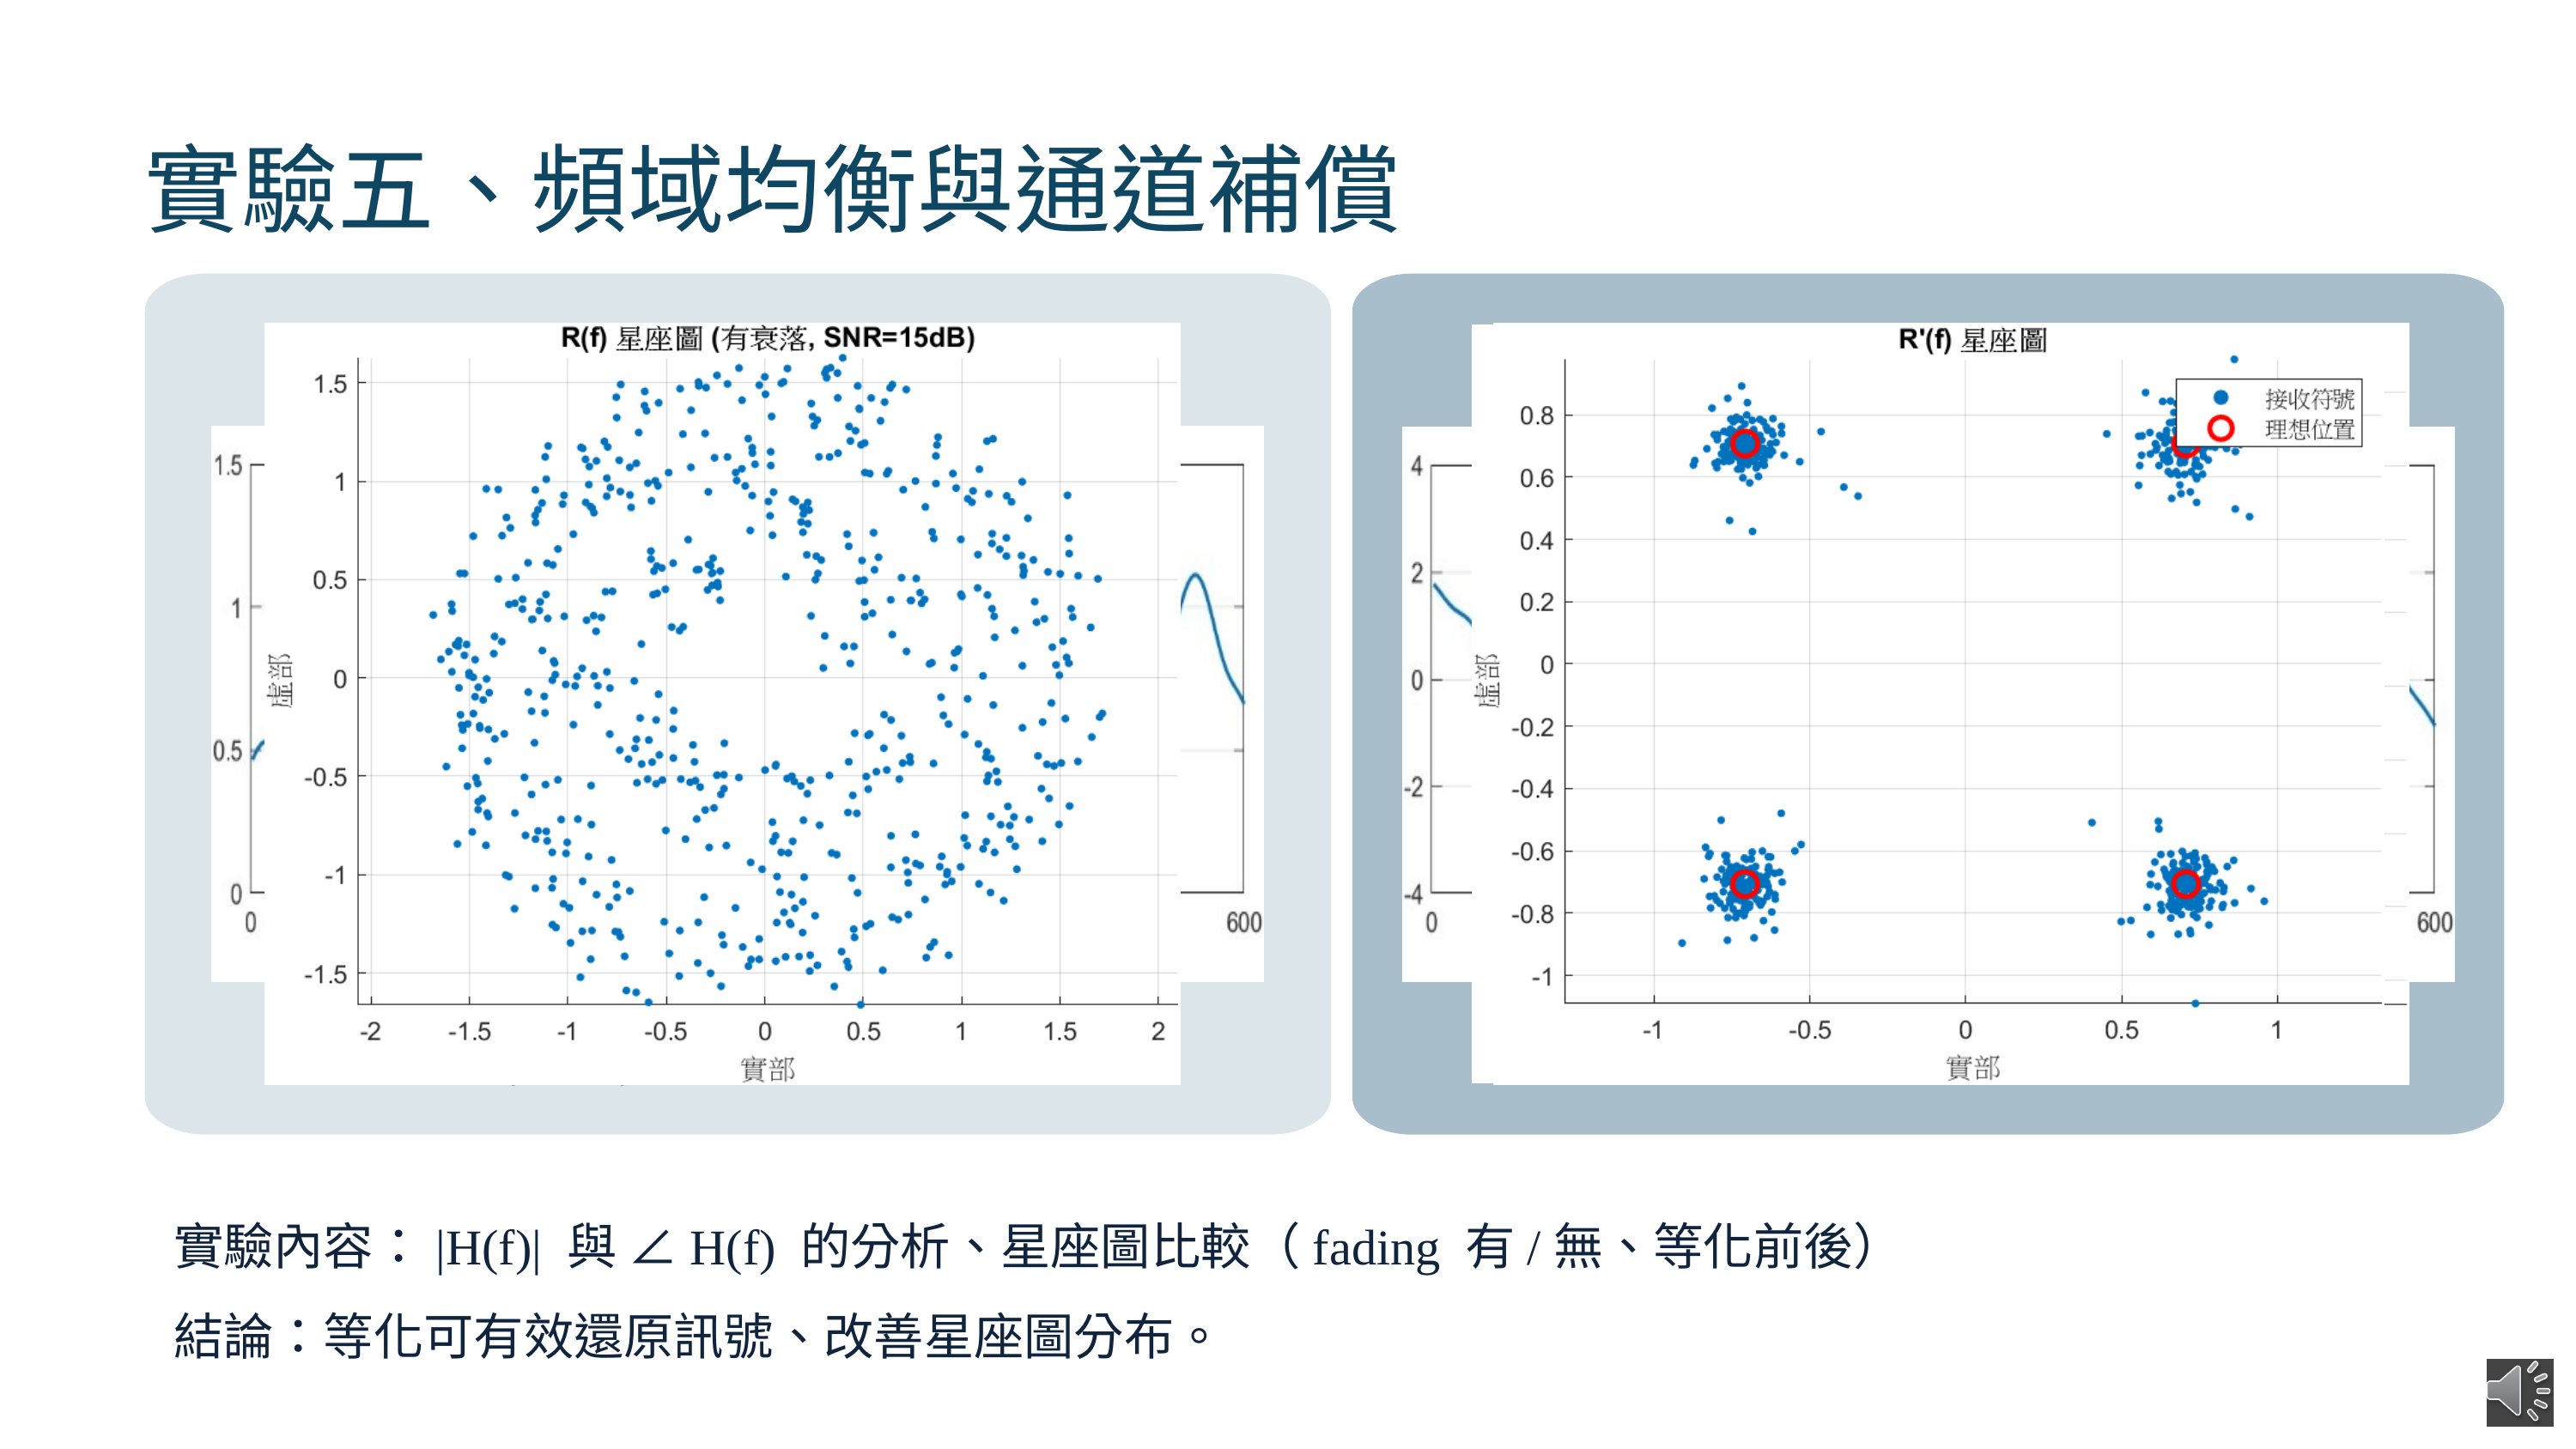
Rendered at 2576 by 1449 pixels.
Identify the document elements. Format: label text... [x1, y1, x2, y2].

text_box 實驗內容：|H(f)| 與 ∠H(f) 的分析、星座圖比較（fading 有/無、等化前後） 結論：等化可有效還原訊號、改善星座圖分布。 [161, 1178, 2505, 1372]
picture [1401, 322, 2455, 1085]
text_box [1352, 273, 2505, 1135]
picture [2485, 1358, 2555, 1428]
text_box 實驗五、頻域均衡與通道補償 [144, 84, 1713, 246]
picture [211, 322, 1265, 1085]
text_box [144, 273, 1332, 1135]
